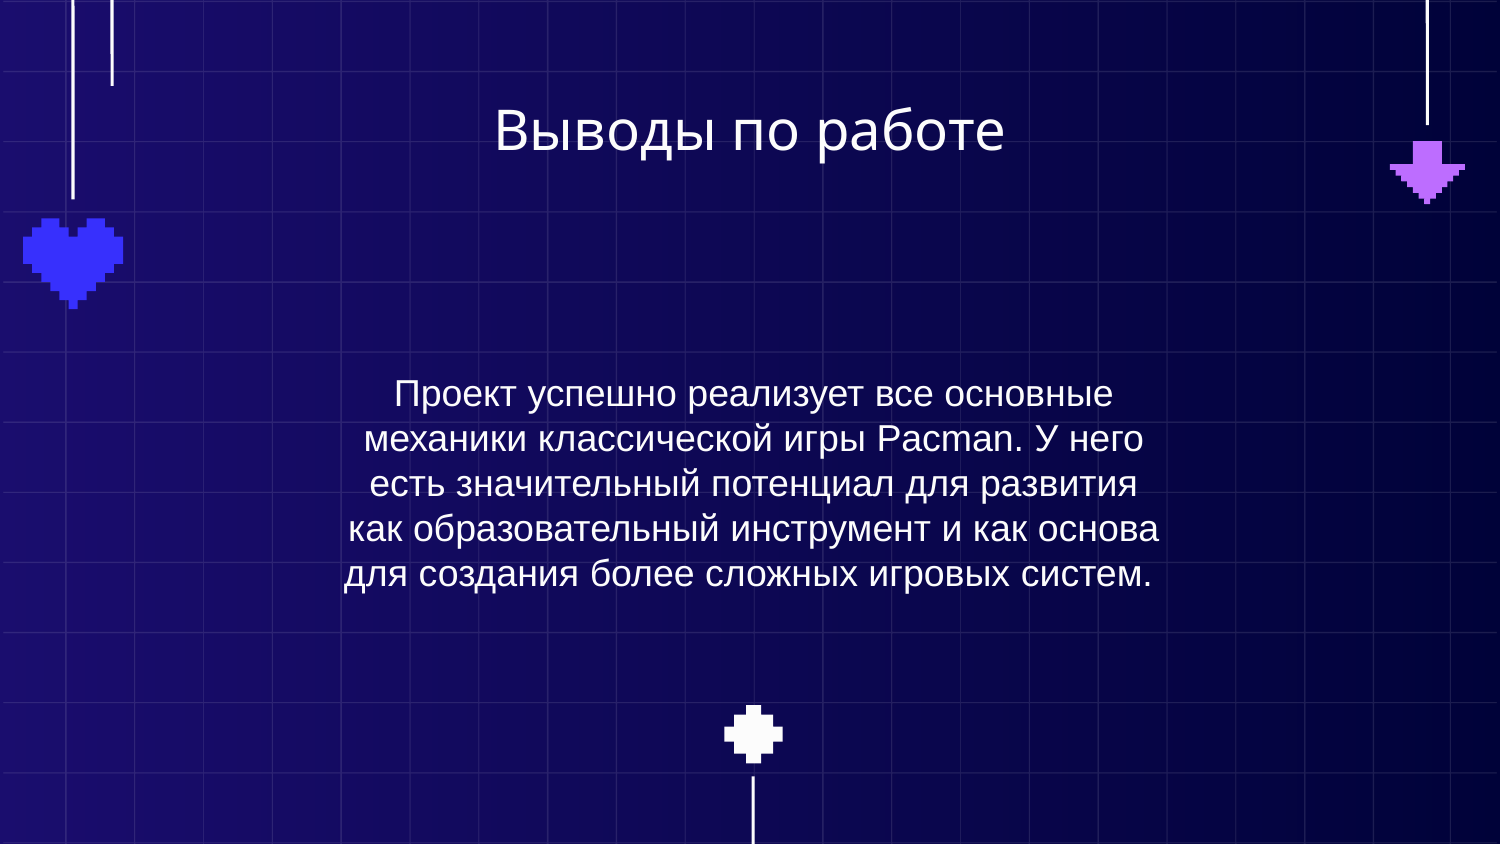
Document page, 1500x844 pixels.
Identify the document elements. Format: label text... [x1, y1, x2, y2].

title Выводы по работе [116, 79, 1383, 164]
picture [0, 0, 1500, 844]
text_box [724, 705, 783, 764]
subtitle Проект успешно реализует все основные механики классической игры Pacman. У него есть значительный потенциал для развития как образовательный инструмент и как основа для создания более сложных игровых систем. [325, 354, 1183, 592]
